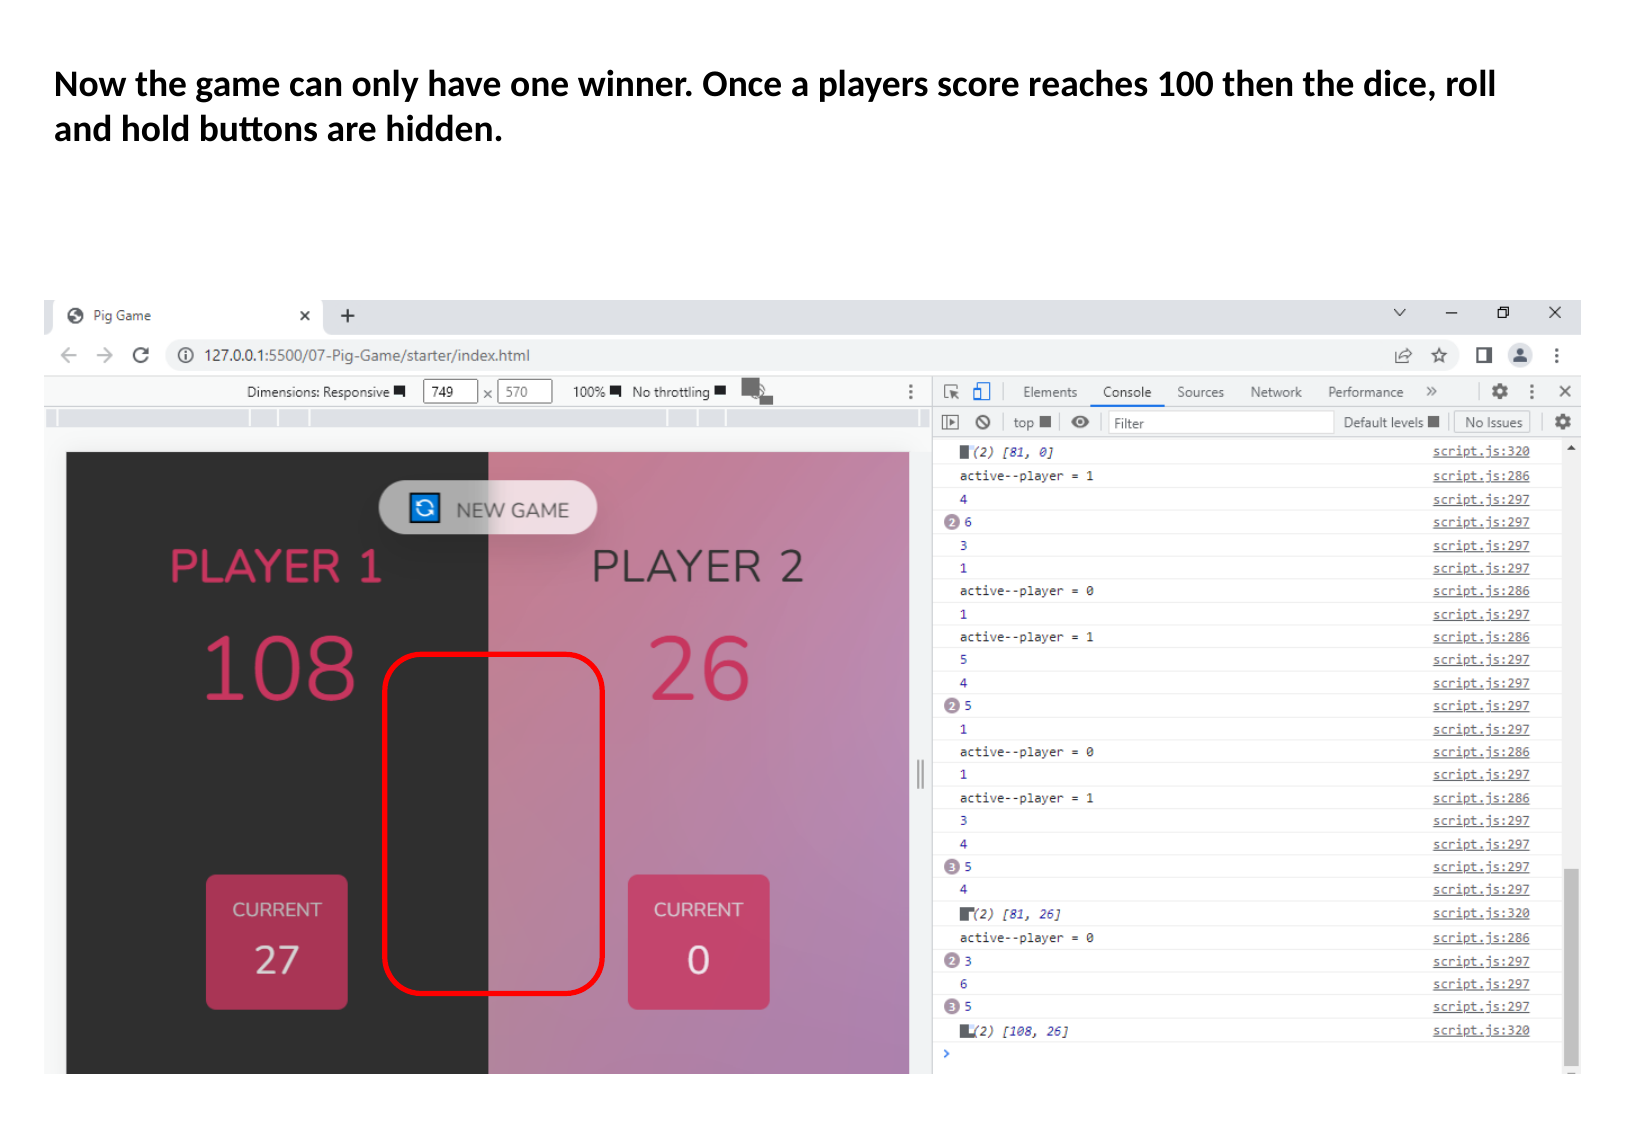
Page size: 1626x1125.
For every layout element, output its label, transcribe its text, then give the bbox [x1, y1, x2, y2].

picture [44, 300, 1581, 1074]
text_box Now the game can only have one winner. Once a players score reaches 100 then the dice, roll and hold buttons are hidden. [39, 51, 1557, 157]
